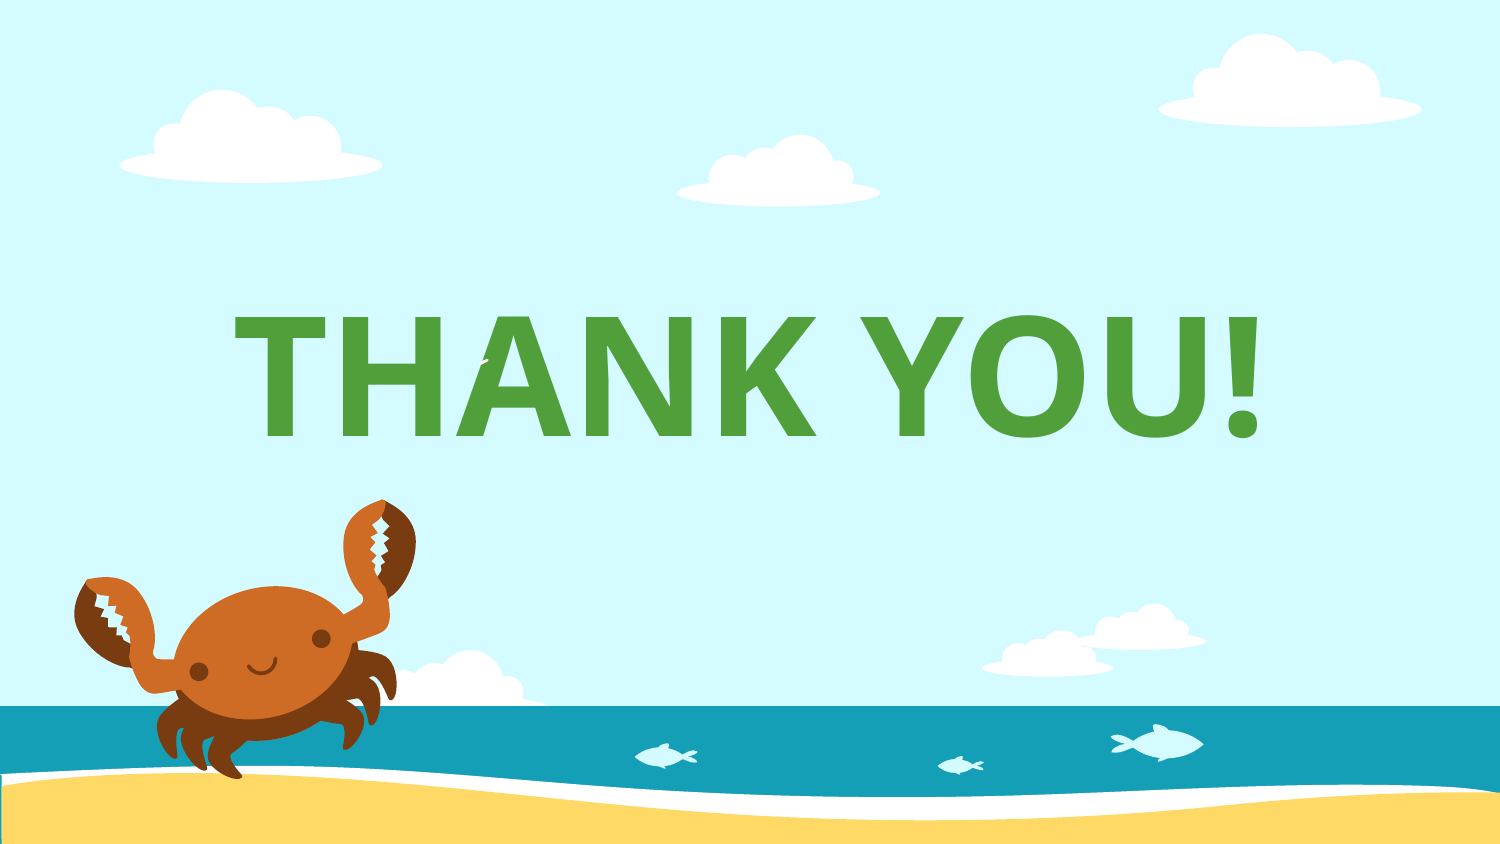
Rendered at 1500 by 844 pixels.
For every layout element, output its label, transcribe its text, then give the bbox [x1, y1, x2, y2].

text_box [634, 743, 698, 769]
text_box [478, 358, 489, 366]
text_box [1110, 724, 1204, 762]
title THANK YOU! [119, 283, 1381, 495]
text_box [937, 756, 984, 775]
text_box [59, 491, 438, 787]
